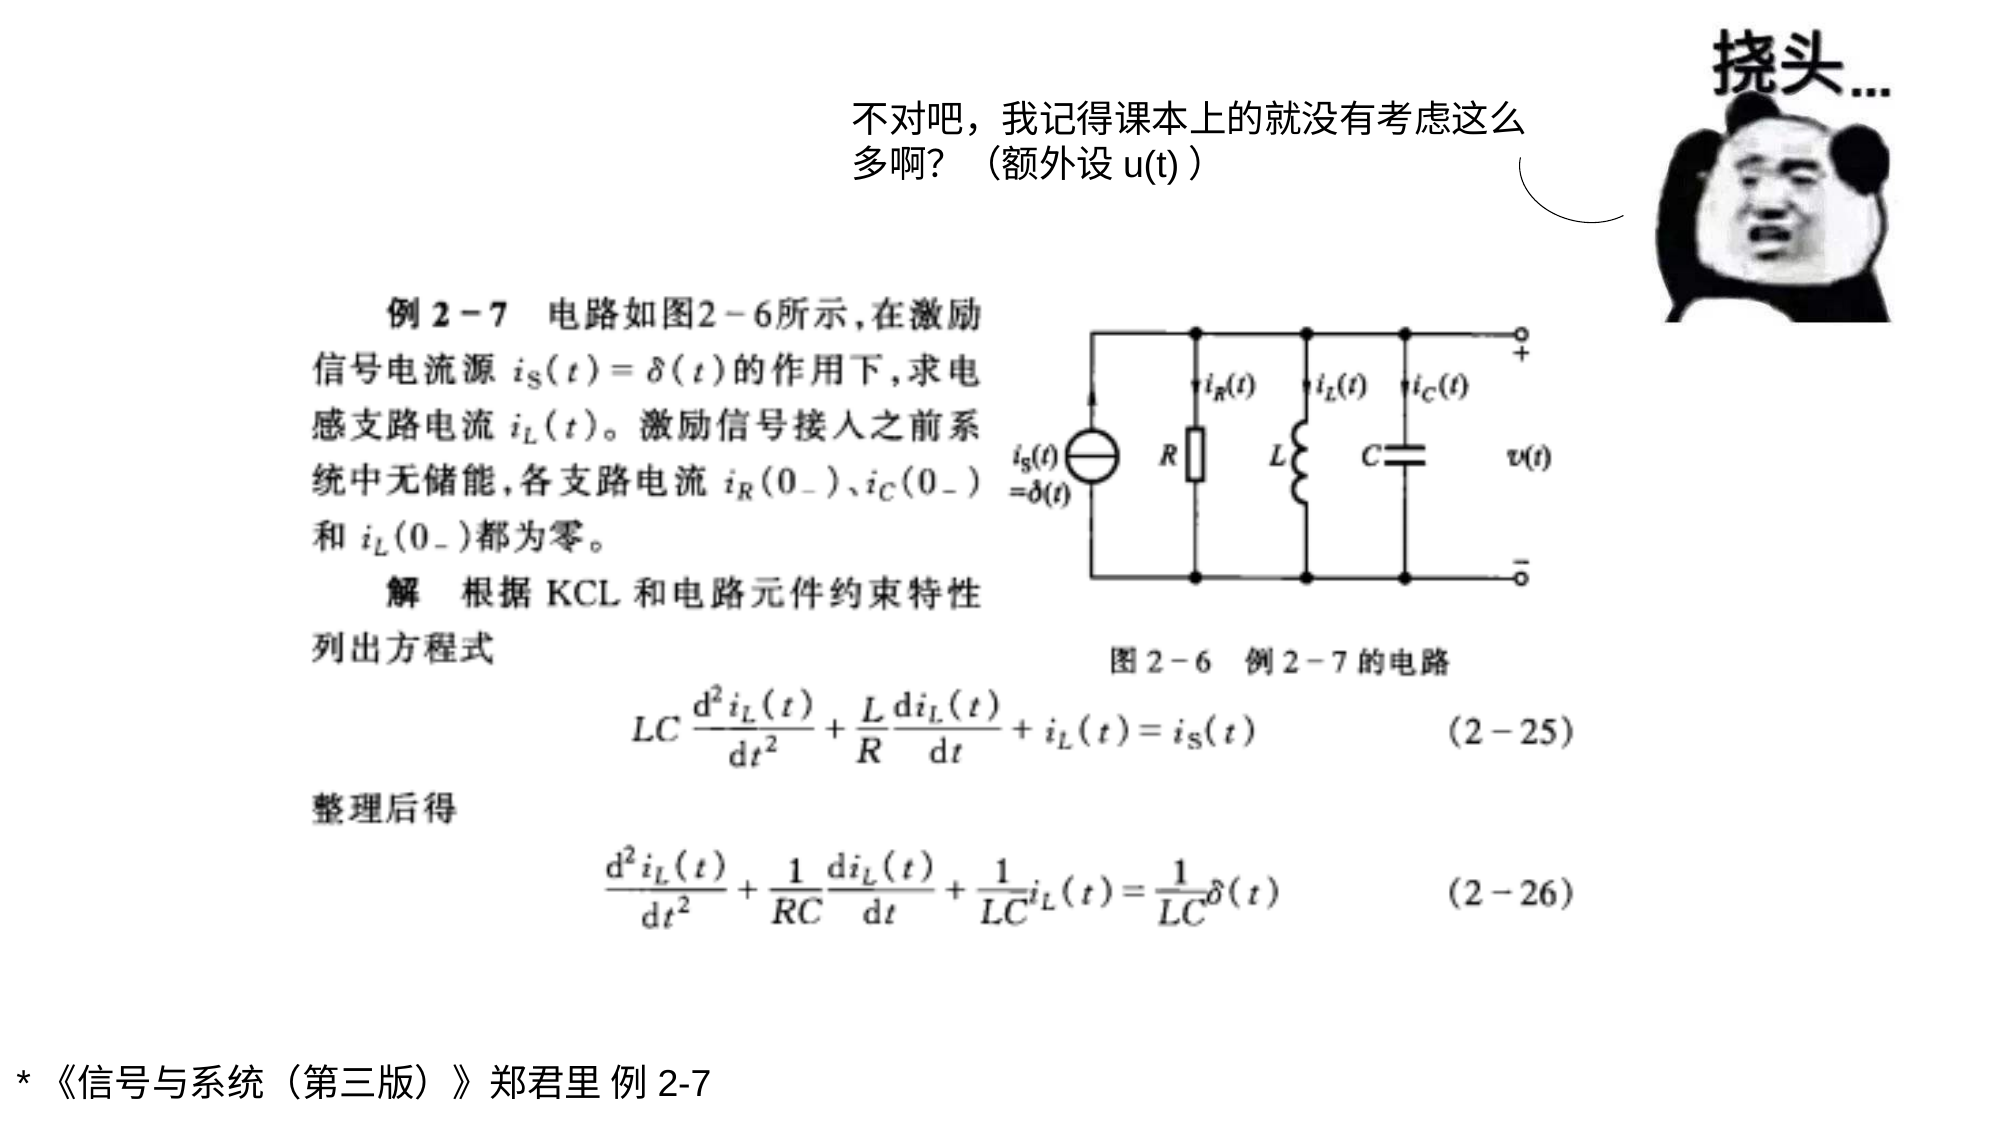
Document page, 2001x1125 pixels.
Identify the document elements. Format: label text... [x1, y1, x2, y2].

picture [297, 295, 1598, 950]
text_box [1519, 157, 1624, 224]
picture [1629, 12, 1926, 329]
text_box *《信号与系统（第三版）》郑君里 例2-7 [1, 1051, 727, 1112]
text_box 不对吧，我记得课本上的就没有考虑这么多啊？（额外设u(t)） [836, 88, 1546, 193]
